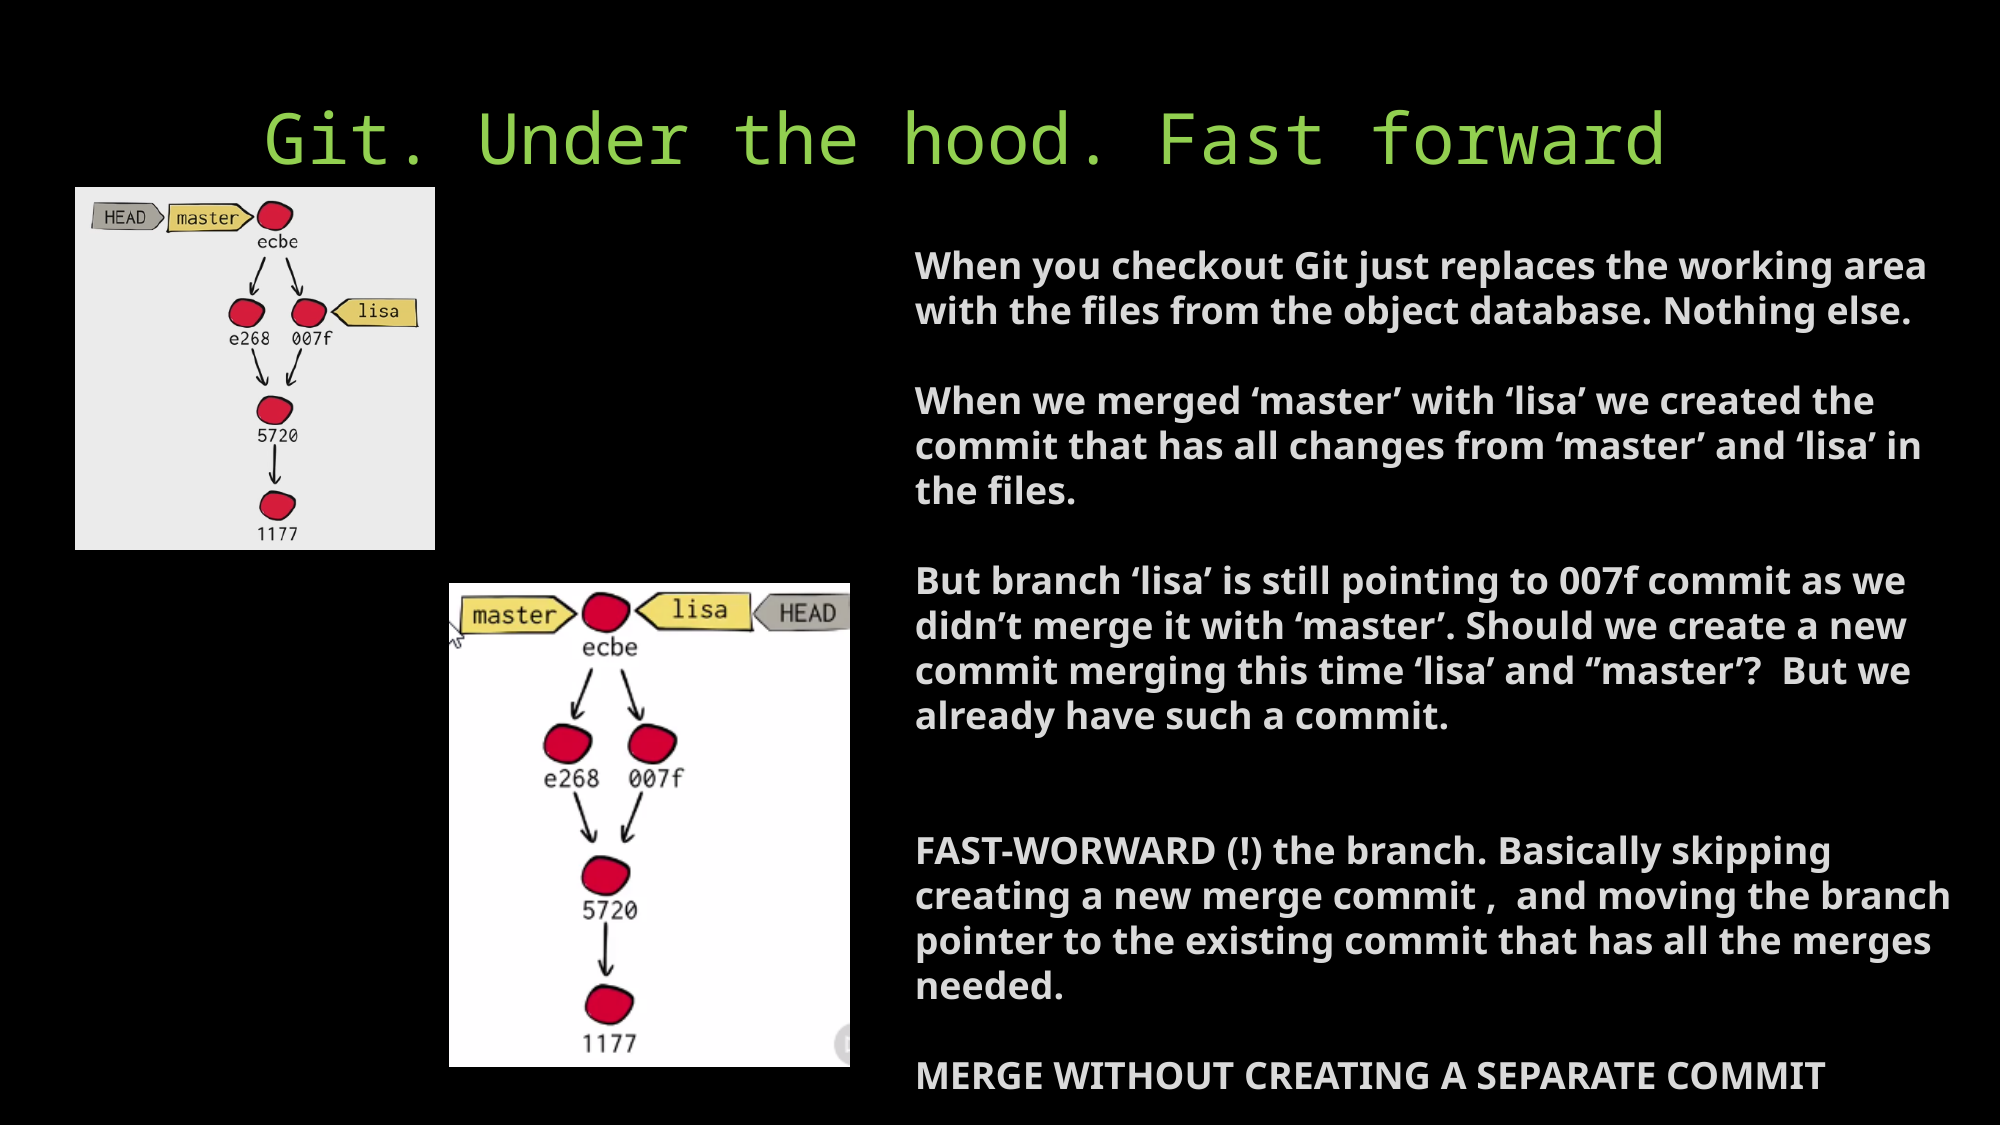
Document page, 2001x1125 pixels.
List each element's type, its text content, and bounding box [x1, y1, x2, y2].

text_box When you checkout Git just replaces the working area with the files from the object database. Nothing else. When we merged ‘master’ with ‘lisa’ we created the commit that has all changes from ‘master’ and ‘lisa’ in the files. But branch ‘lisa’ is still pointing to 007f commit as we didn’t merge it with ‘master’. Should we create a new commit merging this time ‘lisa’ and ‘’master’? But we already have such a commit. FAST-WORWARD (!) the branch. Basically skipping creating a new merge commit , and moving the branch pointer to the existing commit that has all the merges needed. MERGE WITHOUT CREATING A SEPARATE COMMIT [900, 234, 1975, 1125]
title Git. Under the hood. Fast forward [249, 75, 1750, 188]
picture [449, 583, 850, 1067]
picture [74, 187, 435, 550]
